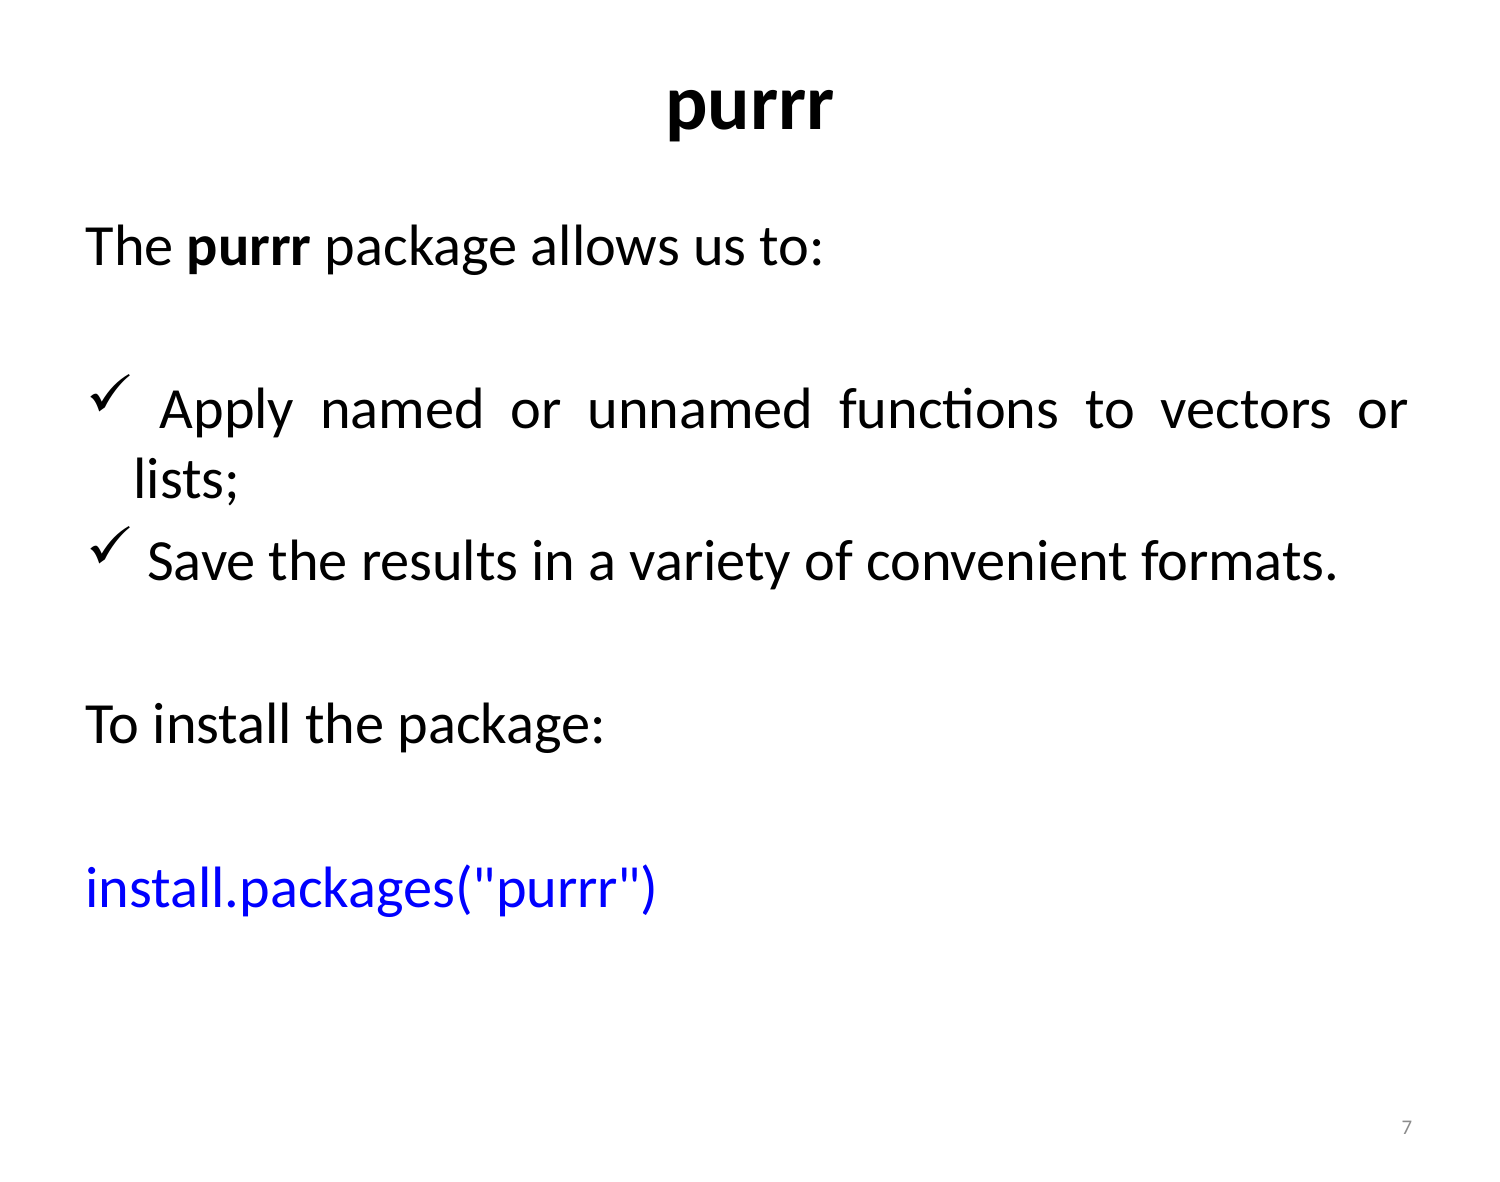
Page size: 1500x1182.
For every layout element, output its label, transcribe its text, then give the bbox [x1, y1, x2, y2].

list The purrr package allows us to: Apply named or unnamed functions to vectors or lists; Save the results in a variety of convenient formats. To install the package: install.packages("purrr") [72, 200, 1424, 981]
title purrr [74, 0, 1426, 198]
slide_number 7 [1074, 1094, 1425, 1158]
